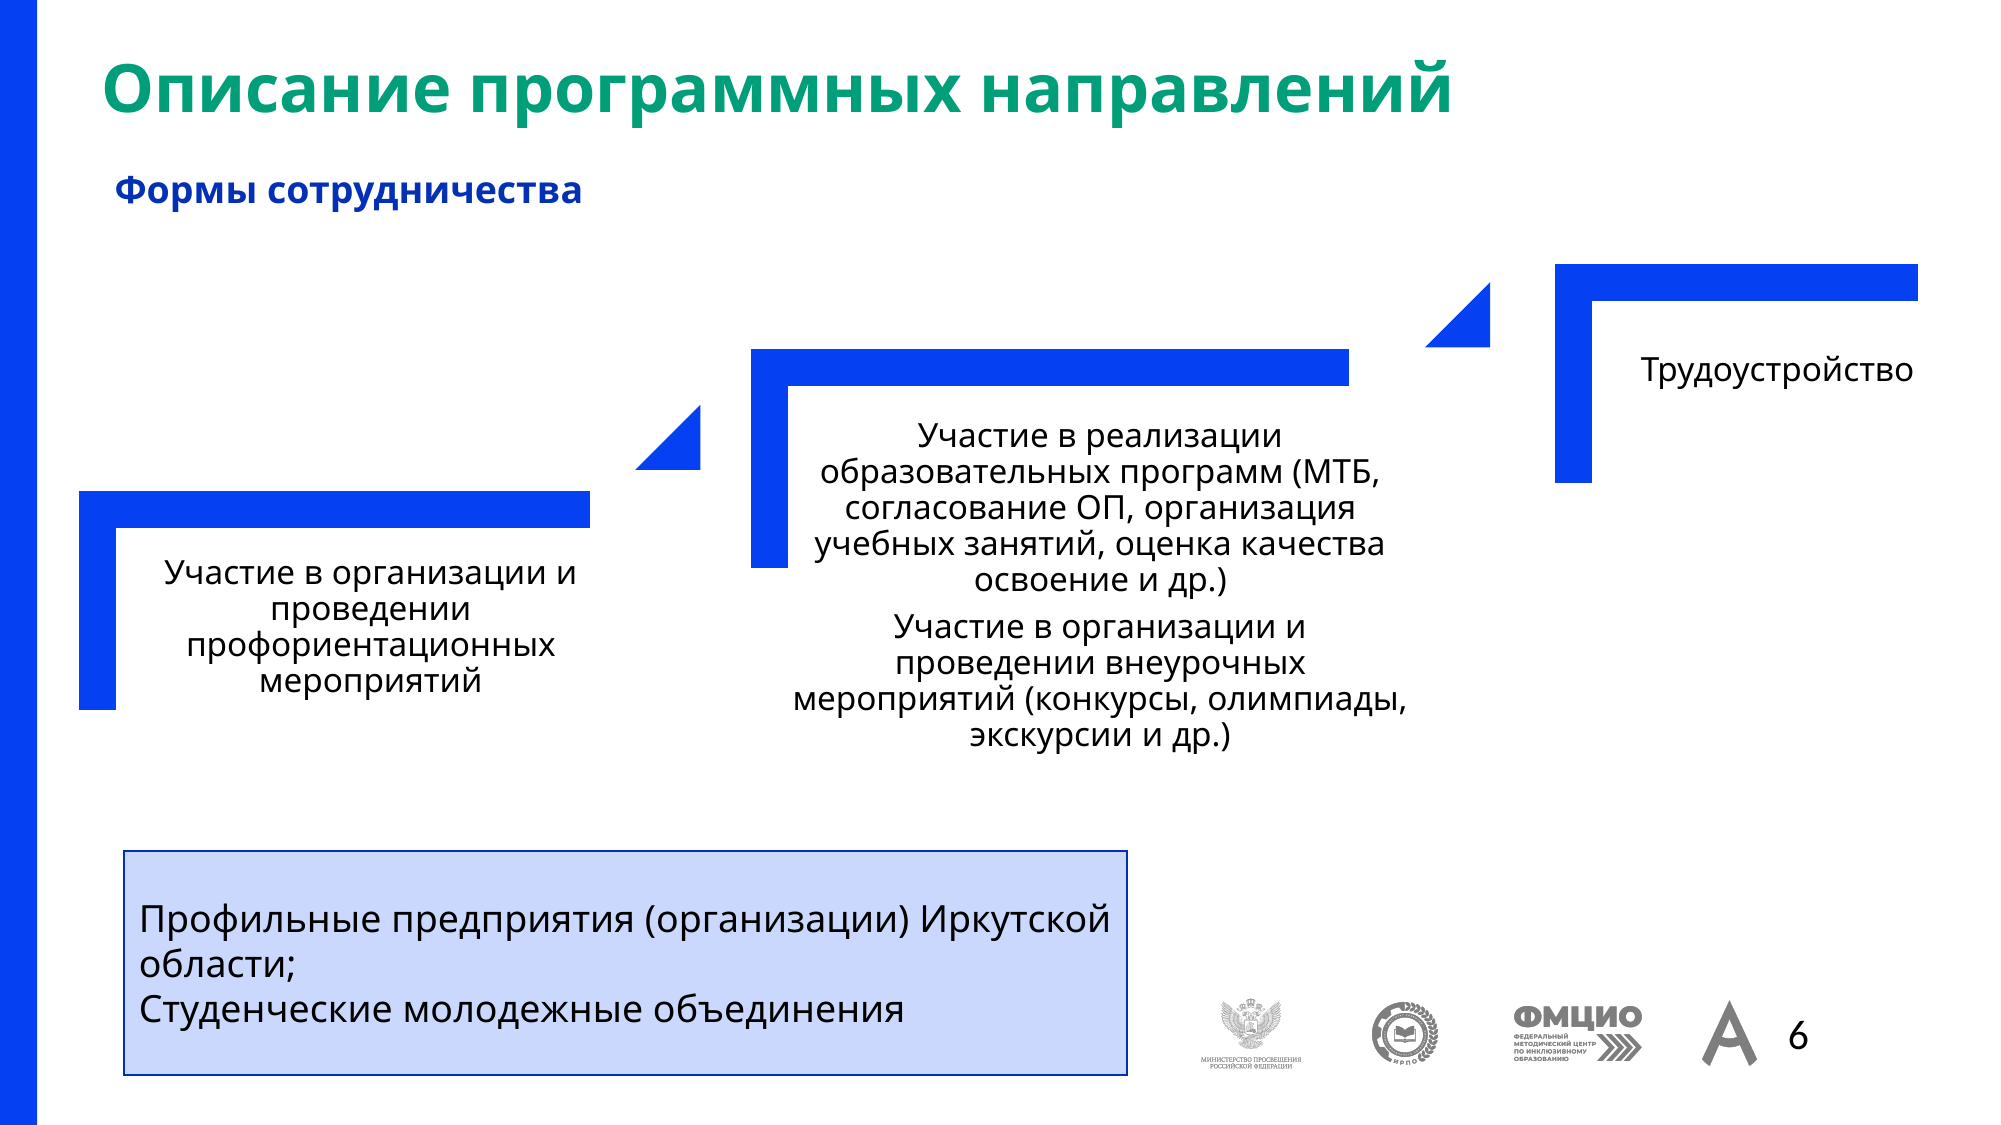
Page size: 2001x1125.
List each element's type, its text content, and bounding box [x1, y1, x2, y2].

text_box Профильные предприятия (организации) Иркутской области; Студенческие молодежные объединения [123, 850, 1128, 1076]
title Описание программных направлений [101, 59, 1891, 133]
picture [1201, 998, 1301, 1069]
picture [1372, 1002, 1438, 1065]
picture [1702, 1000, 1757, 1066]
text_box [129, 252, 1941, 832]
text_box Формы сотрудничества [99, 158, 1471, 219]
picture [1514, 1006, 1642, 1061]
text_box [0, 0, 38, 1125]
